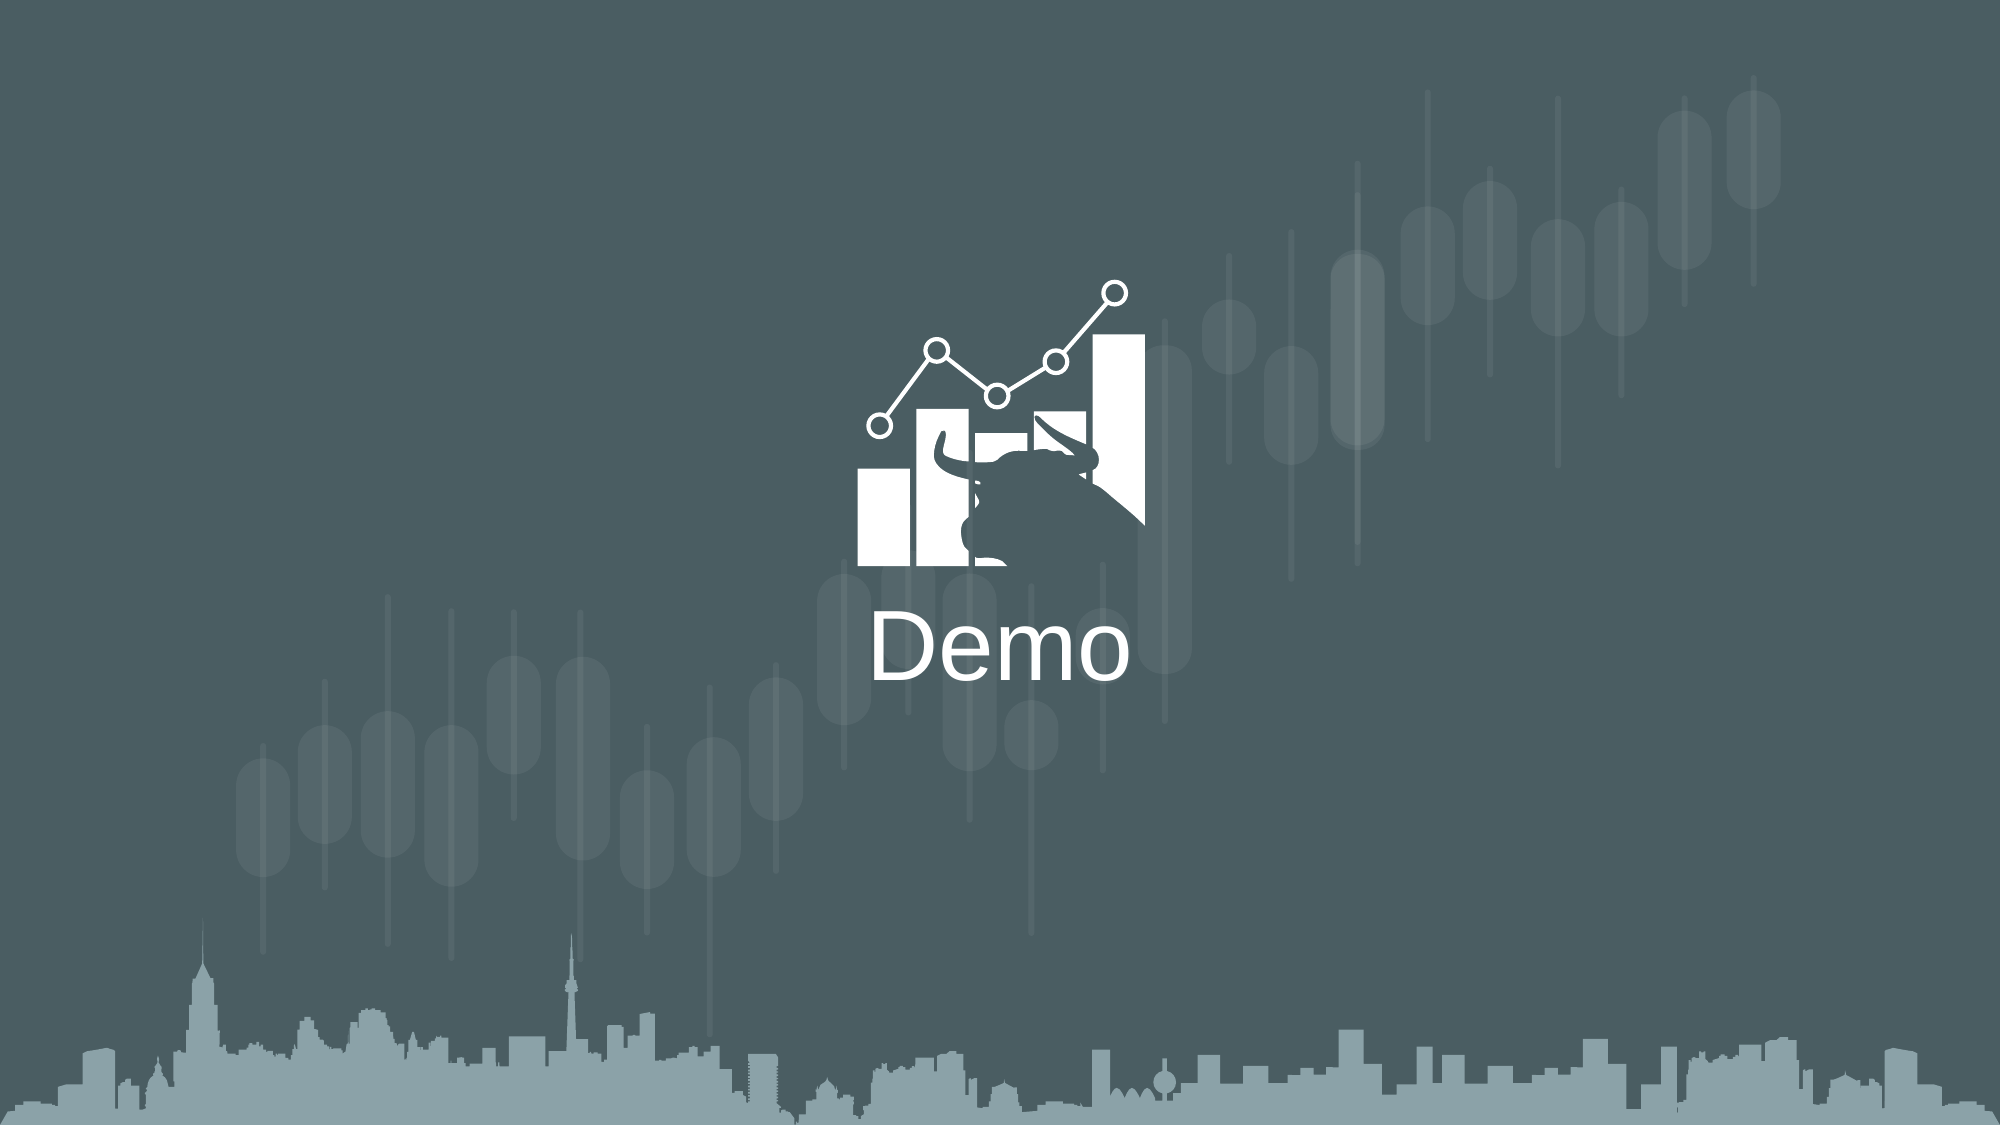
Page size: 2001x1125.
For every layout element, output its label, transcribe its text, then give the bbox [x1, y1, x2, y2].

text_box [857, 468, 911, 567]
text_box [1069, 438, 1088, 446]
text_box [915, 438, 970, 568]
text_box [1091, 333, 1146, 529]
text_box [974, 492, 981, 511]
text_box Demo [421, 572, 1579, 708]
text_box [974, 479, 982, 486]
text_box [868, 281, 1126, 438]
text_box [974, 438, 1029, 464]
text_box [1076, 471, 1088, 482]
text_box [974, 554, 1011, 568]
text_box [0, 917, 2000, 1125]
text_box [1032, 438, 1078, 457]
